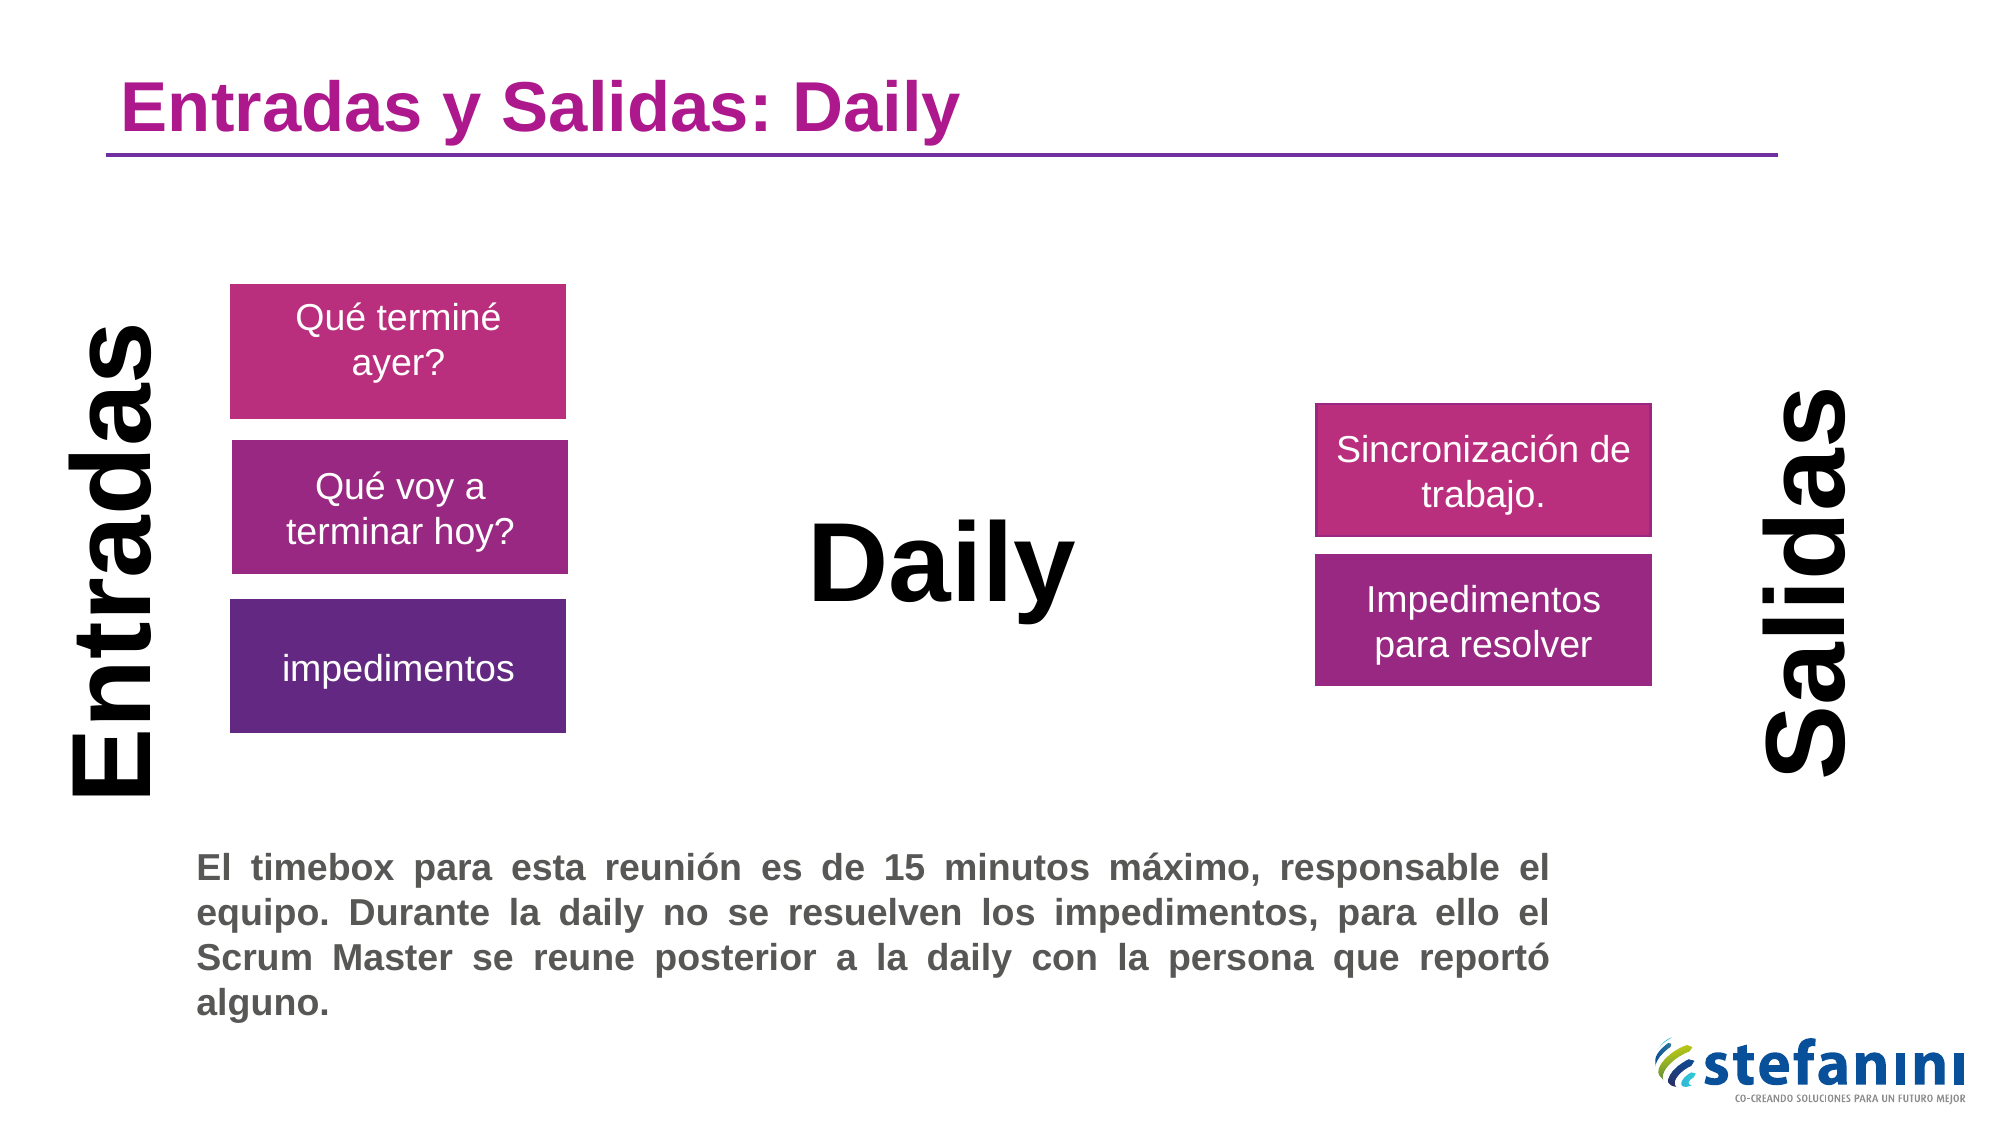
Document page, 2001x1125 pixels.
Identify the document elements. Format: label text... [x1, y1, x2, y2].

text_box impedimentos [230, 599, 566, 733]
text_box El timebox para esta reunión es de 15 minutos máximo, responsable el equipo. Durante la daily no se resuelven los impedimentos, para ello el Scrum Master se reune posterior a la daily con la persona que reportó alguno. [181, 835, 1566, 1031]
text_box Impedimentos para resolver [1315, 554, 1652, 686]
text_box Qué voy a terminar hoy? [232, 440, 568, 574]
text_box Salidas [1724, 371, 1874, 796]
text_box Daily [792, 481, 1092, 632]
text_box Entradas y Salidas: Daily [105, 62, 1656, 154]
text_box Sincronización de trabajo. [1315, 403, 1652, 537]
text_box Entradas [30, 306, 181, 819]
text_box Qué terminé ayer? [230, 284, 566, 419]
